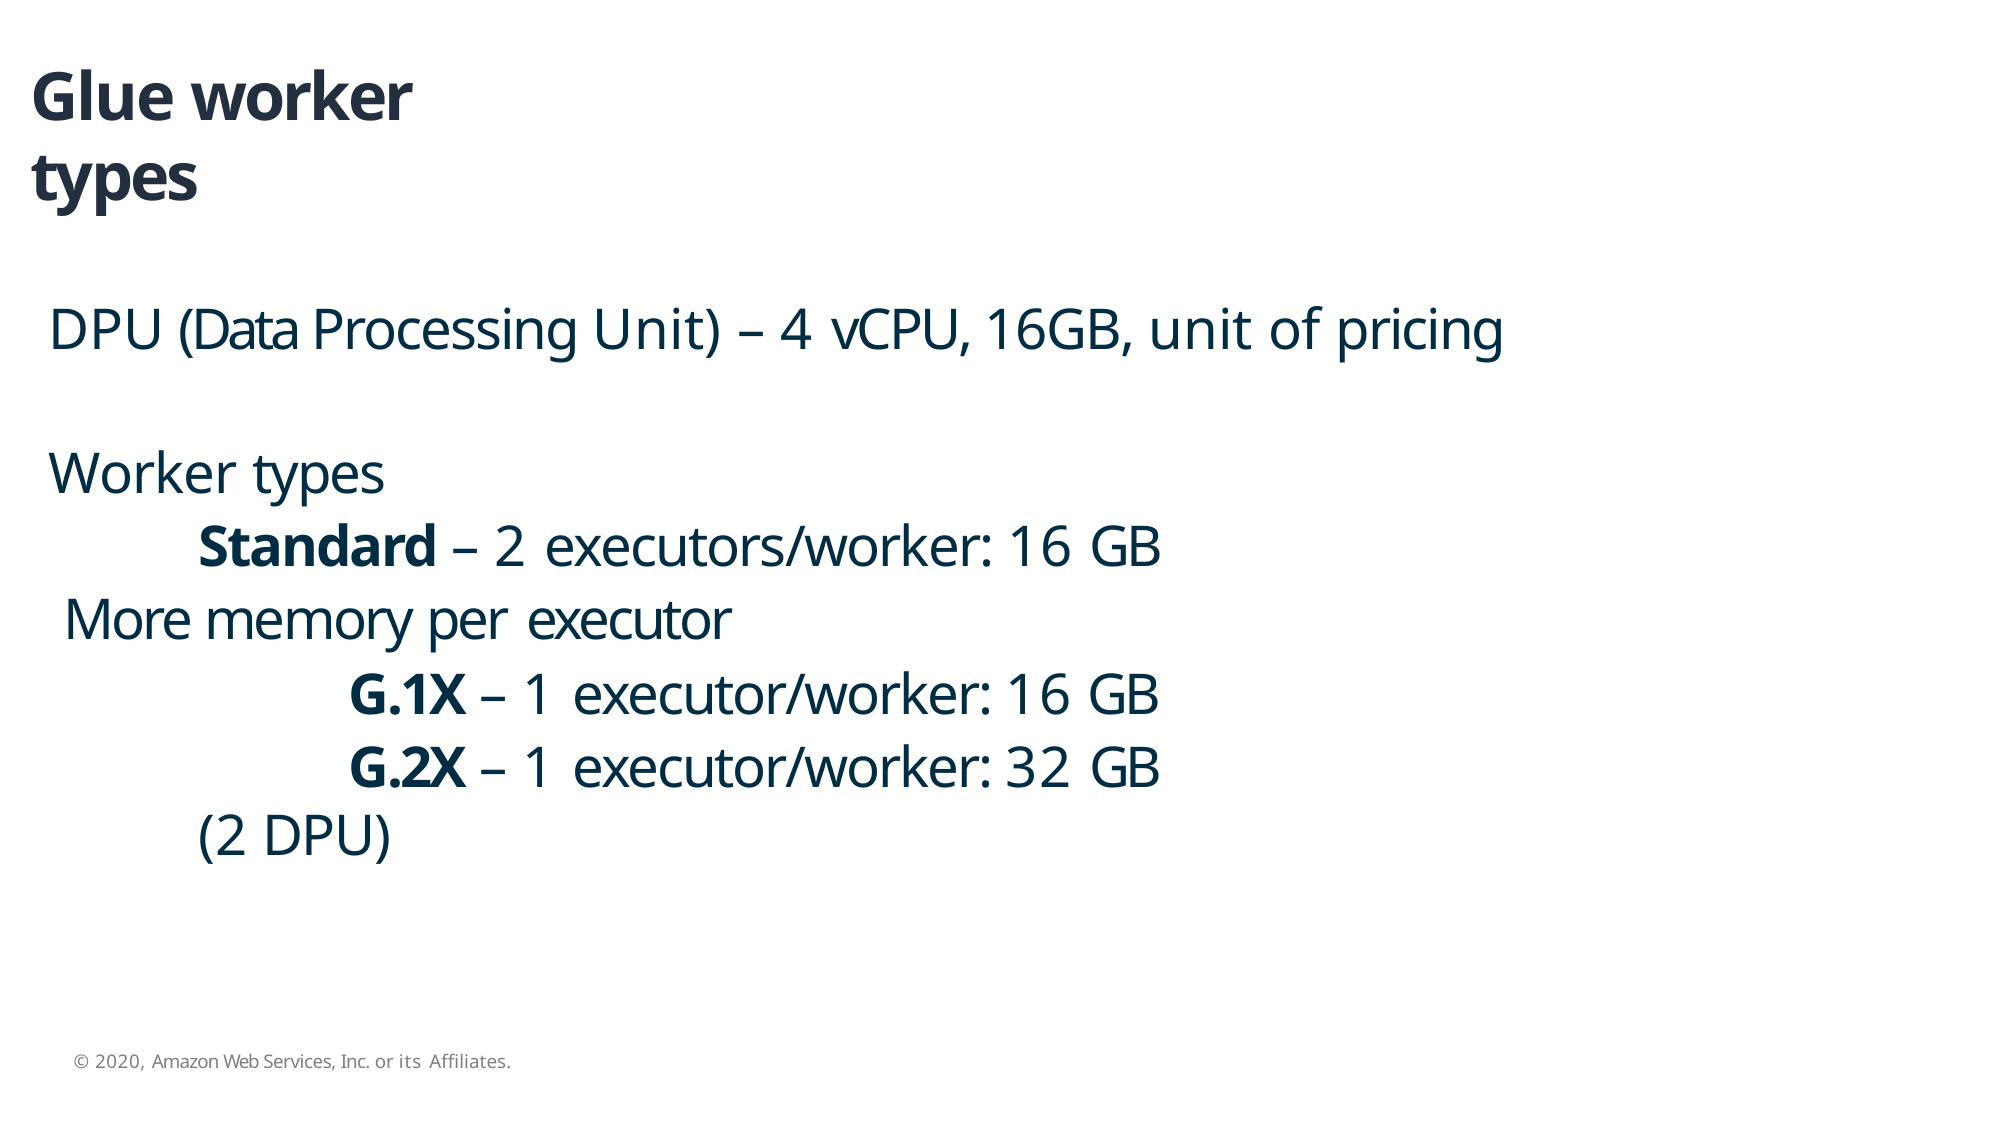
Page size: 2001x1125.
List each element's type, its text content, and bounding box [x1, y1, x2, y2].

title Glue worker types [27, 51, 597, 242]
footer © 2020, Amazon Web Services, Inc. or its Affiliates. [71, 1048, 524, 1125]
text_box DPU (Data Processing Unit) – 4 vCPU, 16GB, unit of pricing Worker types Standard – 2 executors/worker: 16 GB More memory per executor G.1X – 1 executor/worker: 16 GB G.2X – 1 executor/worker: 32 GB (2 DPU) [46, 291, 1523, 867]
